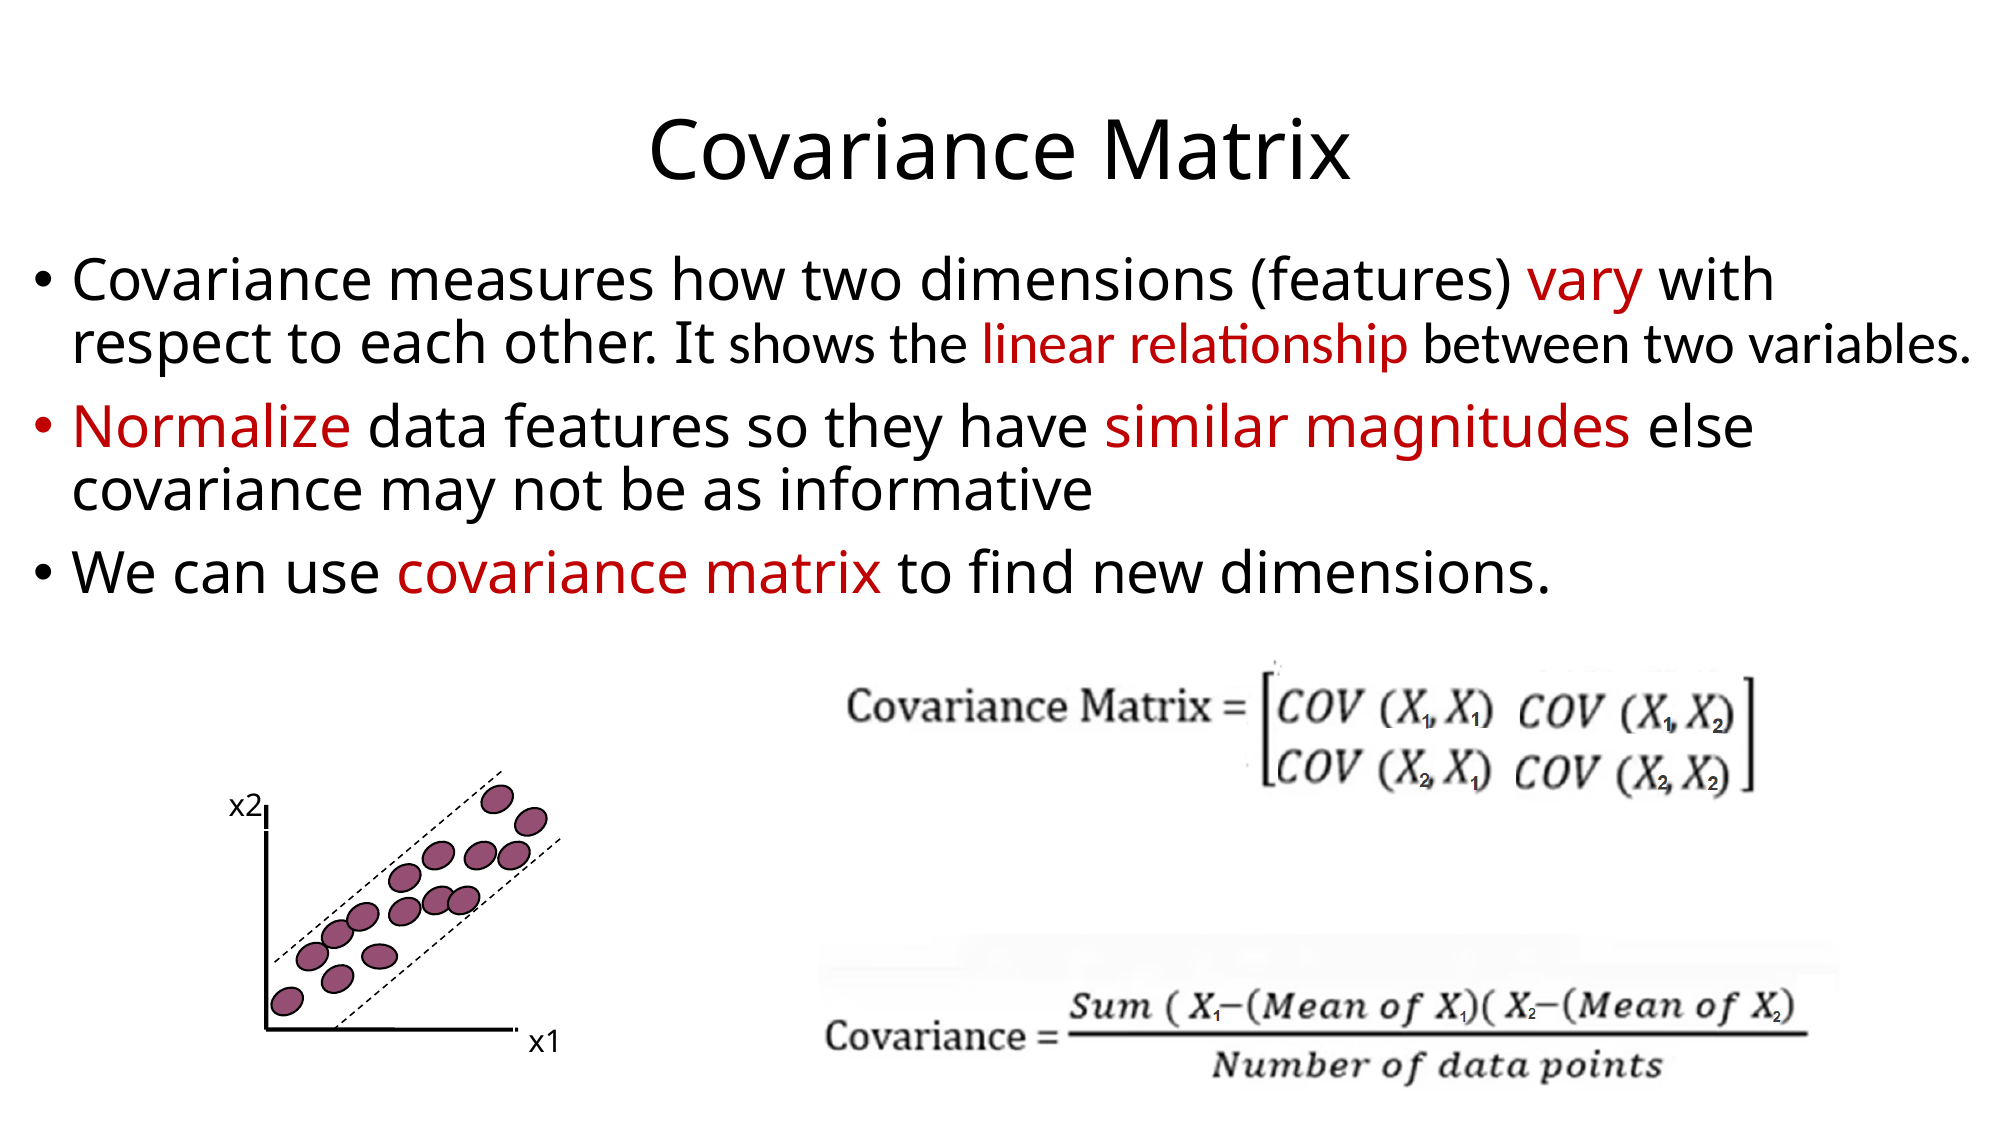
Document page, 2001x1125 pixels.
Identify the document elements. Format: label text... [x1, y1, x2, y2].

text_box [215, 771, 576, 1067]
picture [817, 652, 1845, 1101]
title Covariance Matrix [137, 43, 1863, 152]
list Covariance measures how two dimensions (features) vary with respect to each other. It shows the linear relationship between two variables. Normalize data features so they have similar magnitudes else covariance may not be as informative We can use covariance matrix to find new dimensions. [18, 152, 2000, 724]
